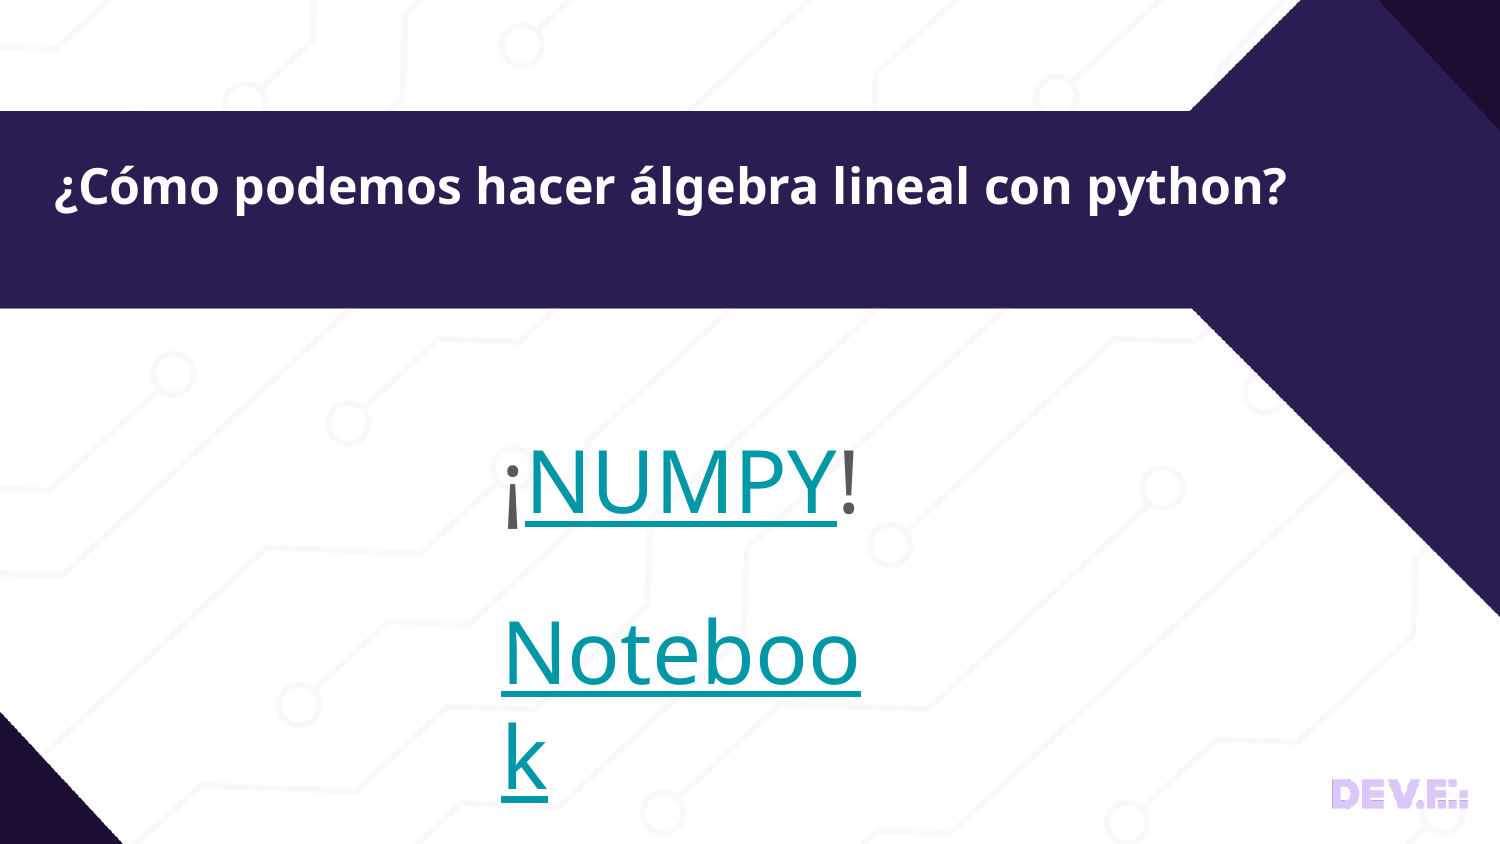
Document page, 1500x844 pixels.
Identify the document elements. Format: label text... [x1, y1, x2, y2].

title ¿Cómo podemos hacer álgebra lineal con python? [39, 134, 1317, 234]
list ¡NUMPY! Notebook [486, 393, 905, 696]
picture [0, 0, 1500, 844]
